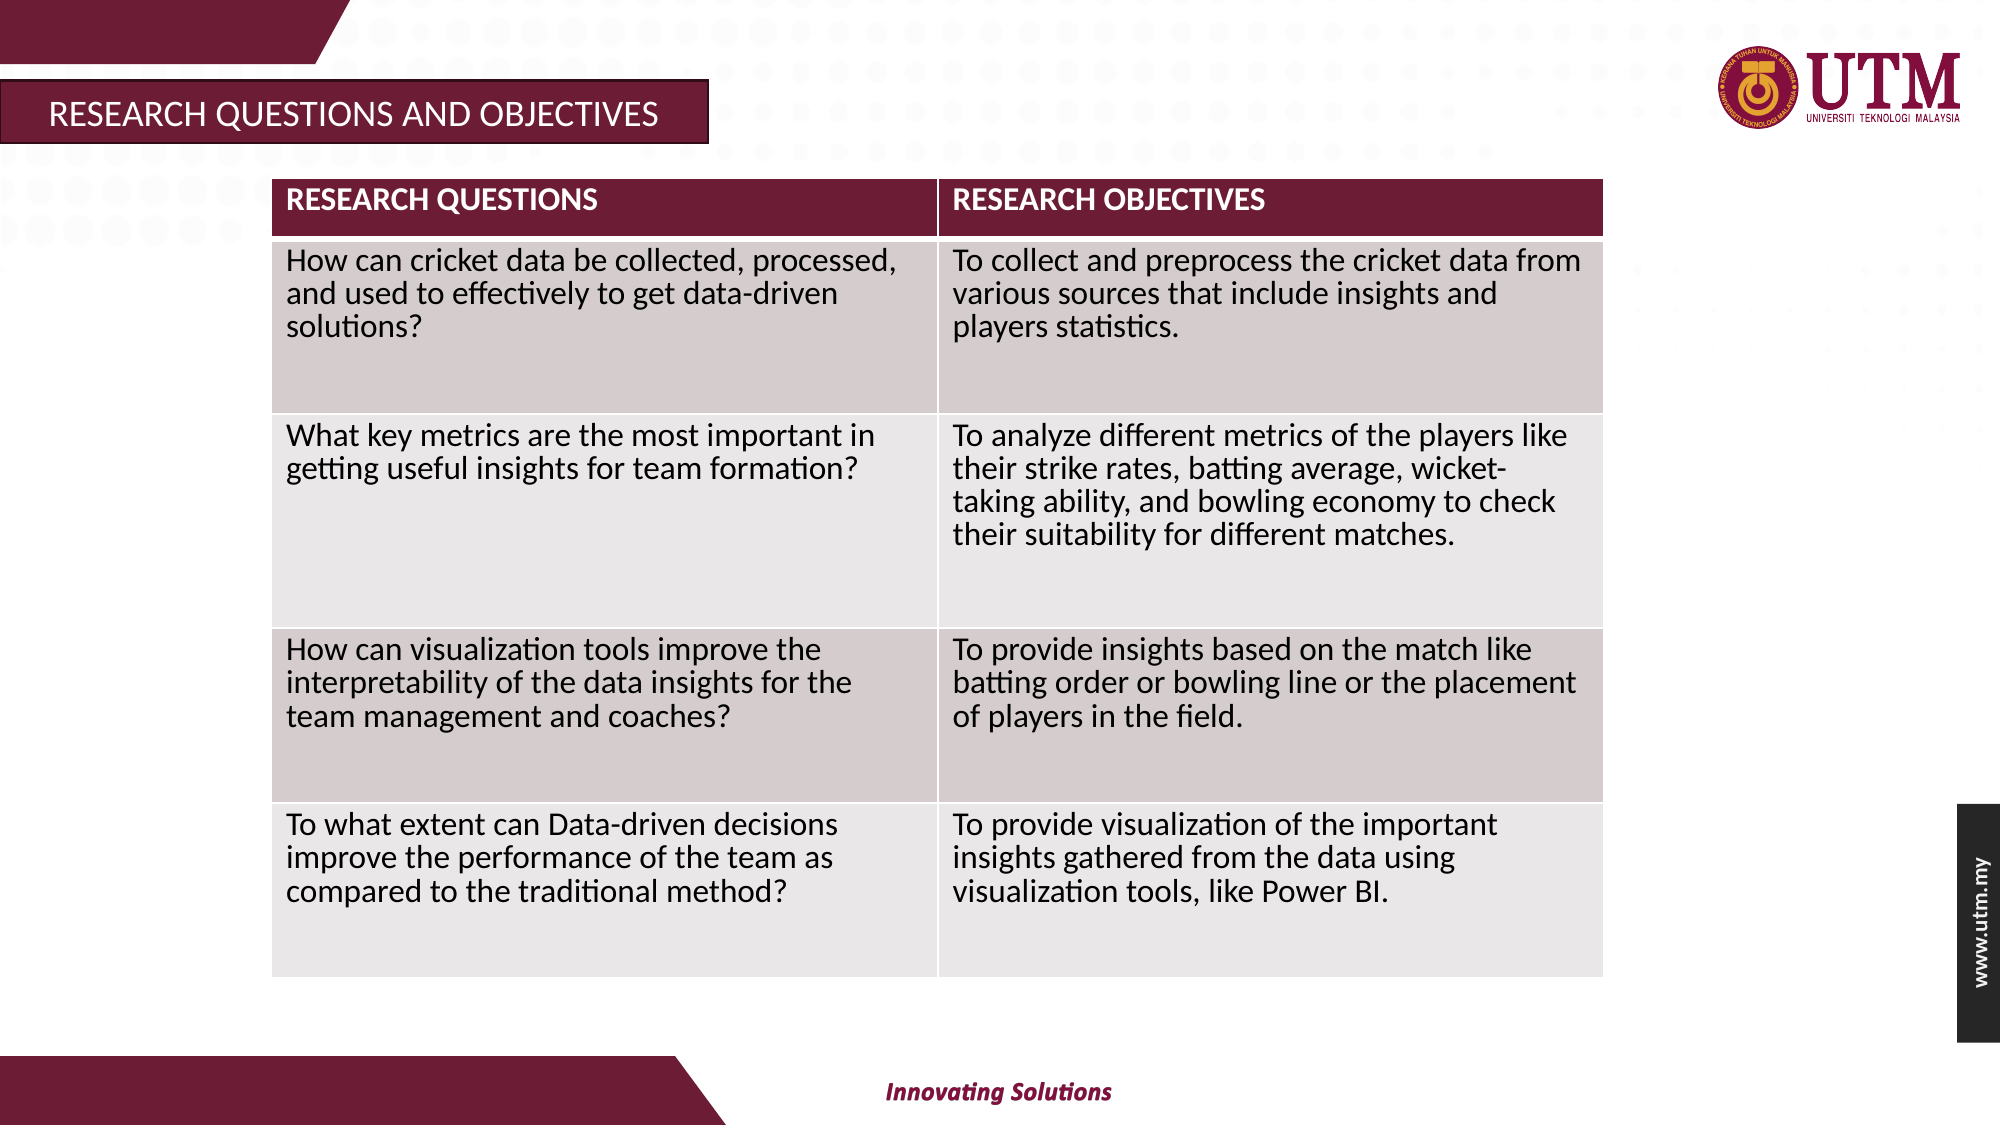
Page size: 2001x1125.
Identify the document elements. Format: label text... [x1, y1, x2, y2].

table_cell To analyze different metrics of the players like their strike rates, batting average, wicket-taking ability, and bowling economy to check their suitability for different matches. [939, 415, 1603, 627]
table_header RESEARCH QUESTIONS [272, 179, 937, 236]
table_cell To collect and preprocess the cricket data from various sources that include insights and players statistics. [939, 242, 1603, 413]
table_cell What key metrics are the most important in getting useful insights for team formation? [272, 415, 937, 627]
table_cell To provide visualization of the important insights gathered from the data using visualization tools, like Power BI. [939, 804, 1603, 977]
table_cell To what extent can Data-driven decisions improve the performance of the team as compared to the traditional method? [272, 804, 937, 977]
table_cell How can visualization tools improve the interpretability of the data insights for the team management and coaches? [272, 629, 937, 802]
table_cell To provide insights based on the match like batting order or bowling line or the placement of players in the field. [939, 629, 1603, 802]
table_header RESEARCH OBJECTIVES [939, 179, 1603, 236]
picture [1, 0, 1982, 511]
picture [838, 1081, 1159, 1106]
text_box RESEARCH QUESTIONS AND OBJECTIVES [0, 79, 709, 144]
table_cell How can cricket data be collected, processed, and used to effectively to get data-driven solutions? [272, 242, 937, 413]
